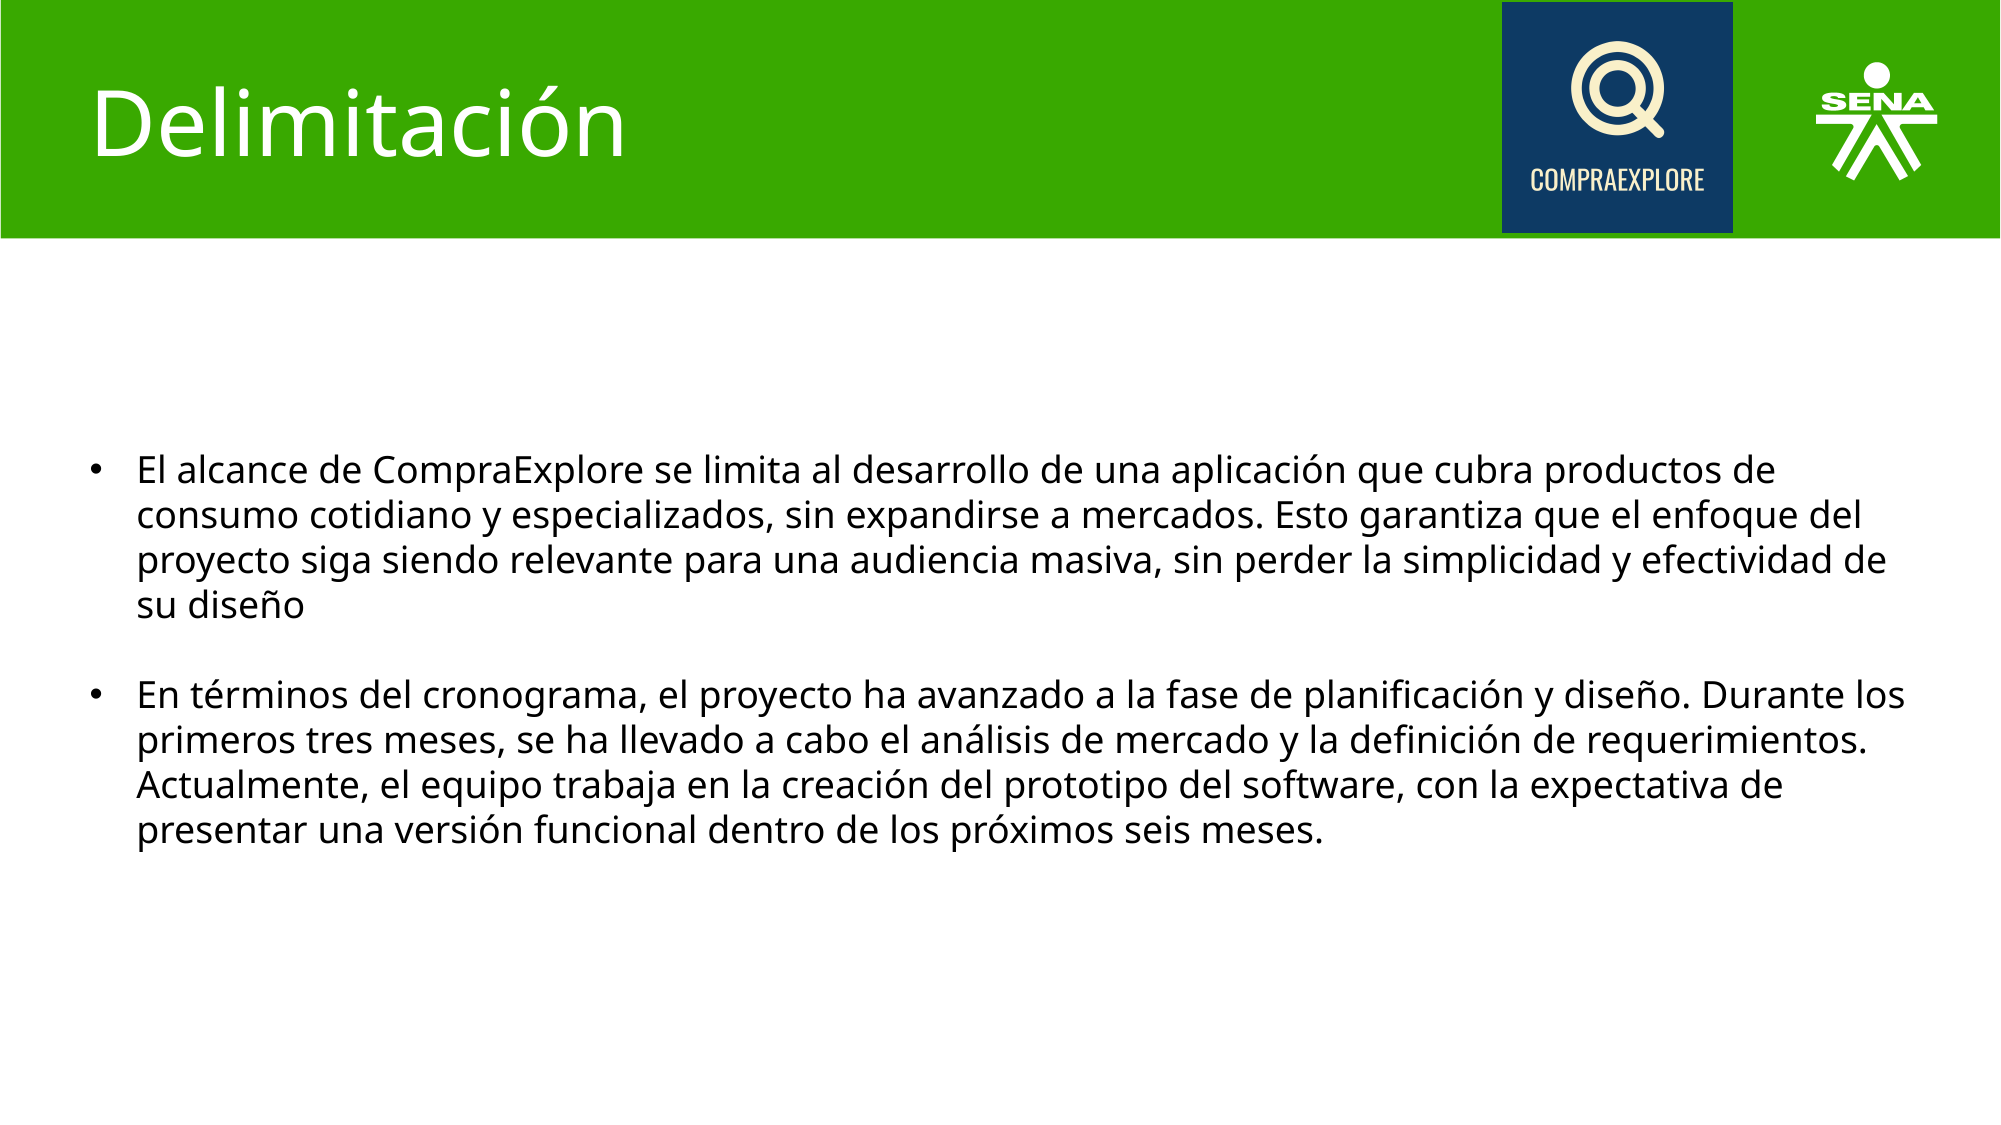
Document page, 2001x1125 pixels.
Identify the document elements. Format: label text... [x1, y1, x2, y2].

picture [0, 0, 2001, 1125]
text_box El alcance de CompraExplore se limita al desarrollo de una aplicación que cubra productos de consumo cotidiano y especializados, sin expandirse a mercados. Esto garantiza que el enfoque del proyecto siga siendo relevante para una audiencia masiva, sin perder la simplicidad y efectividad de su diseño En términos del cronograma, el proyecto ha avanzado a la fase de planificación y diseño. Durante los primeros tres meses, se ha llevado a cabo el análisis de mercado y la definición de requerimientos. Actualmente, el equipo trabaja en la creación del prototipo del software, con la expectativa de presentar una versión funcional dentro de los próximos seis meses. [74, 438, 1953, 859]
title Delimitación [74, 18, 1800, 236]
